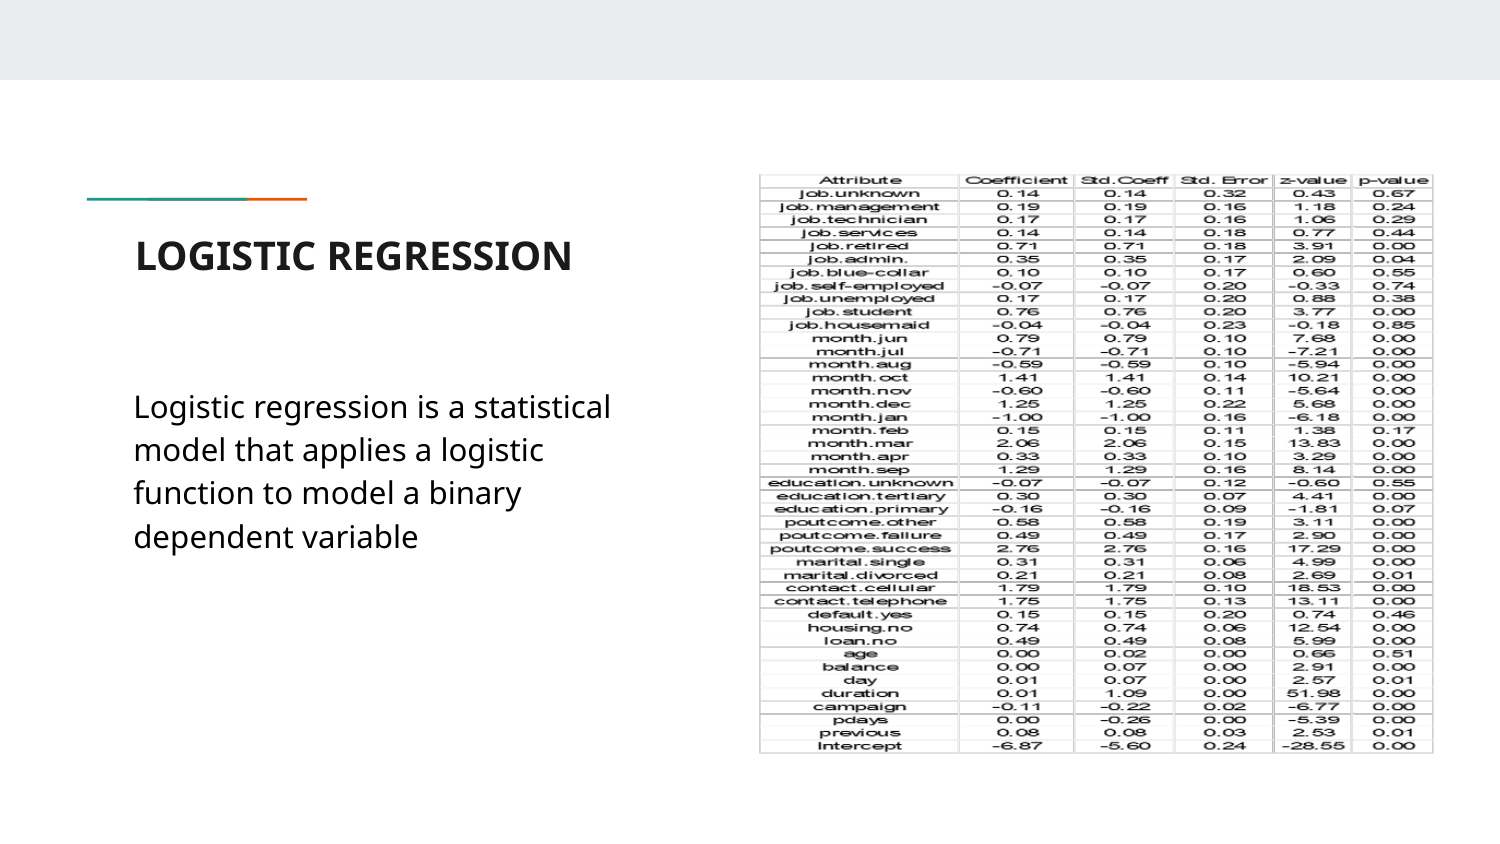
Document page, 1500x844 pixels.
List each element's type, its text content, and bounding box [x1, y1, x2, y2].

picture [758, 173, 1435, 755]
list Logistic regression is a statistical model that applies a logistic function to model a binary dependent variable [118, 367, 660, 633]
title LOGISTIC REGRESSION [119, 216, 662, 318]
